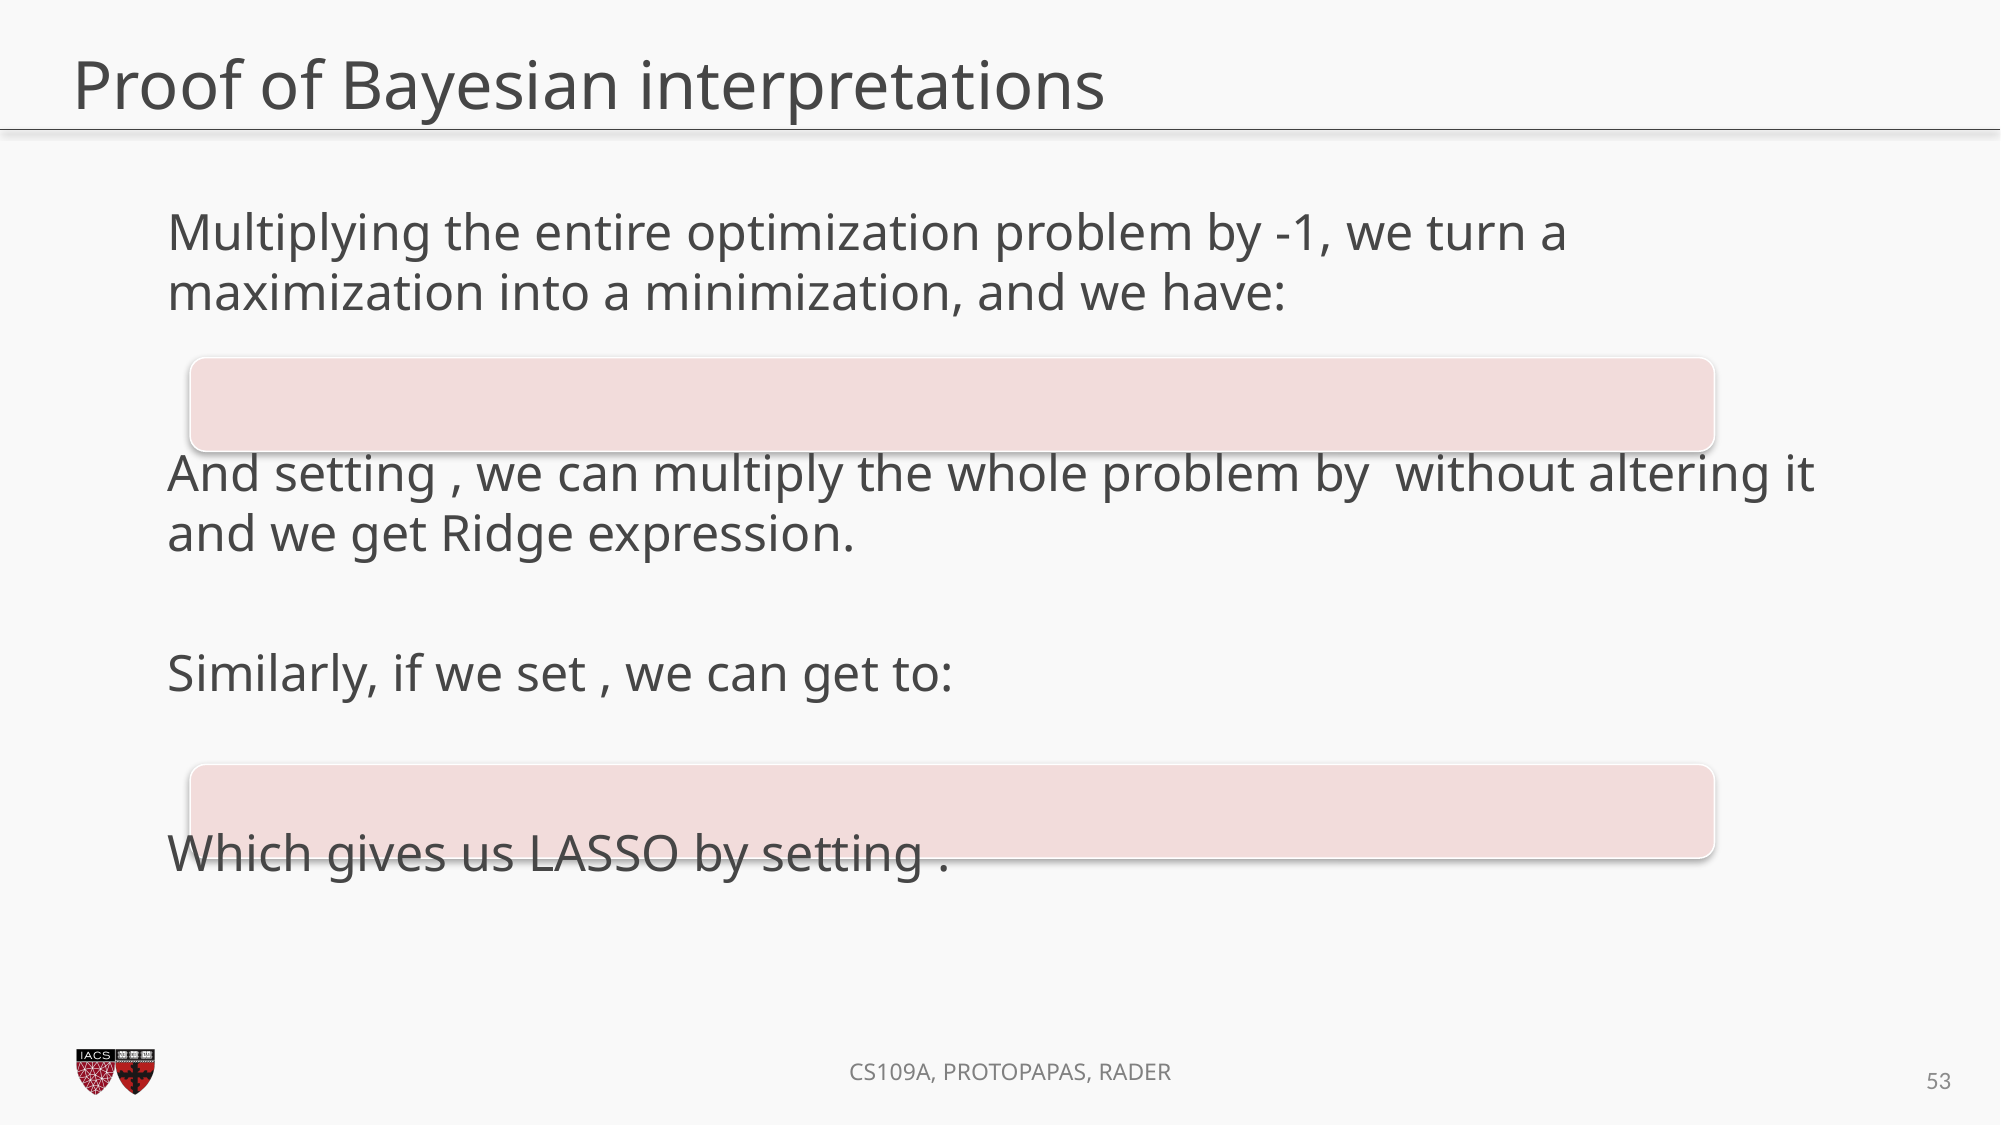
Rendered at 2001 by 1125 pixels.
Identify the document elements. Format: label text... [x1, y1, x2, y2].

title Proof of Bayesian interpretations [57, 35, 1943, 162]
text_box [189, 763, 1716, 859]
text_box [189, 356, 1716, 453]
slide_number 53 [1500, 1050, 1967, 1110]
picture [75, 1049, 155, 1095]
